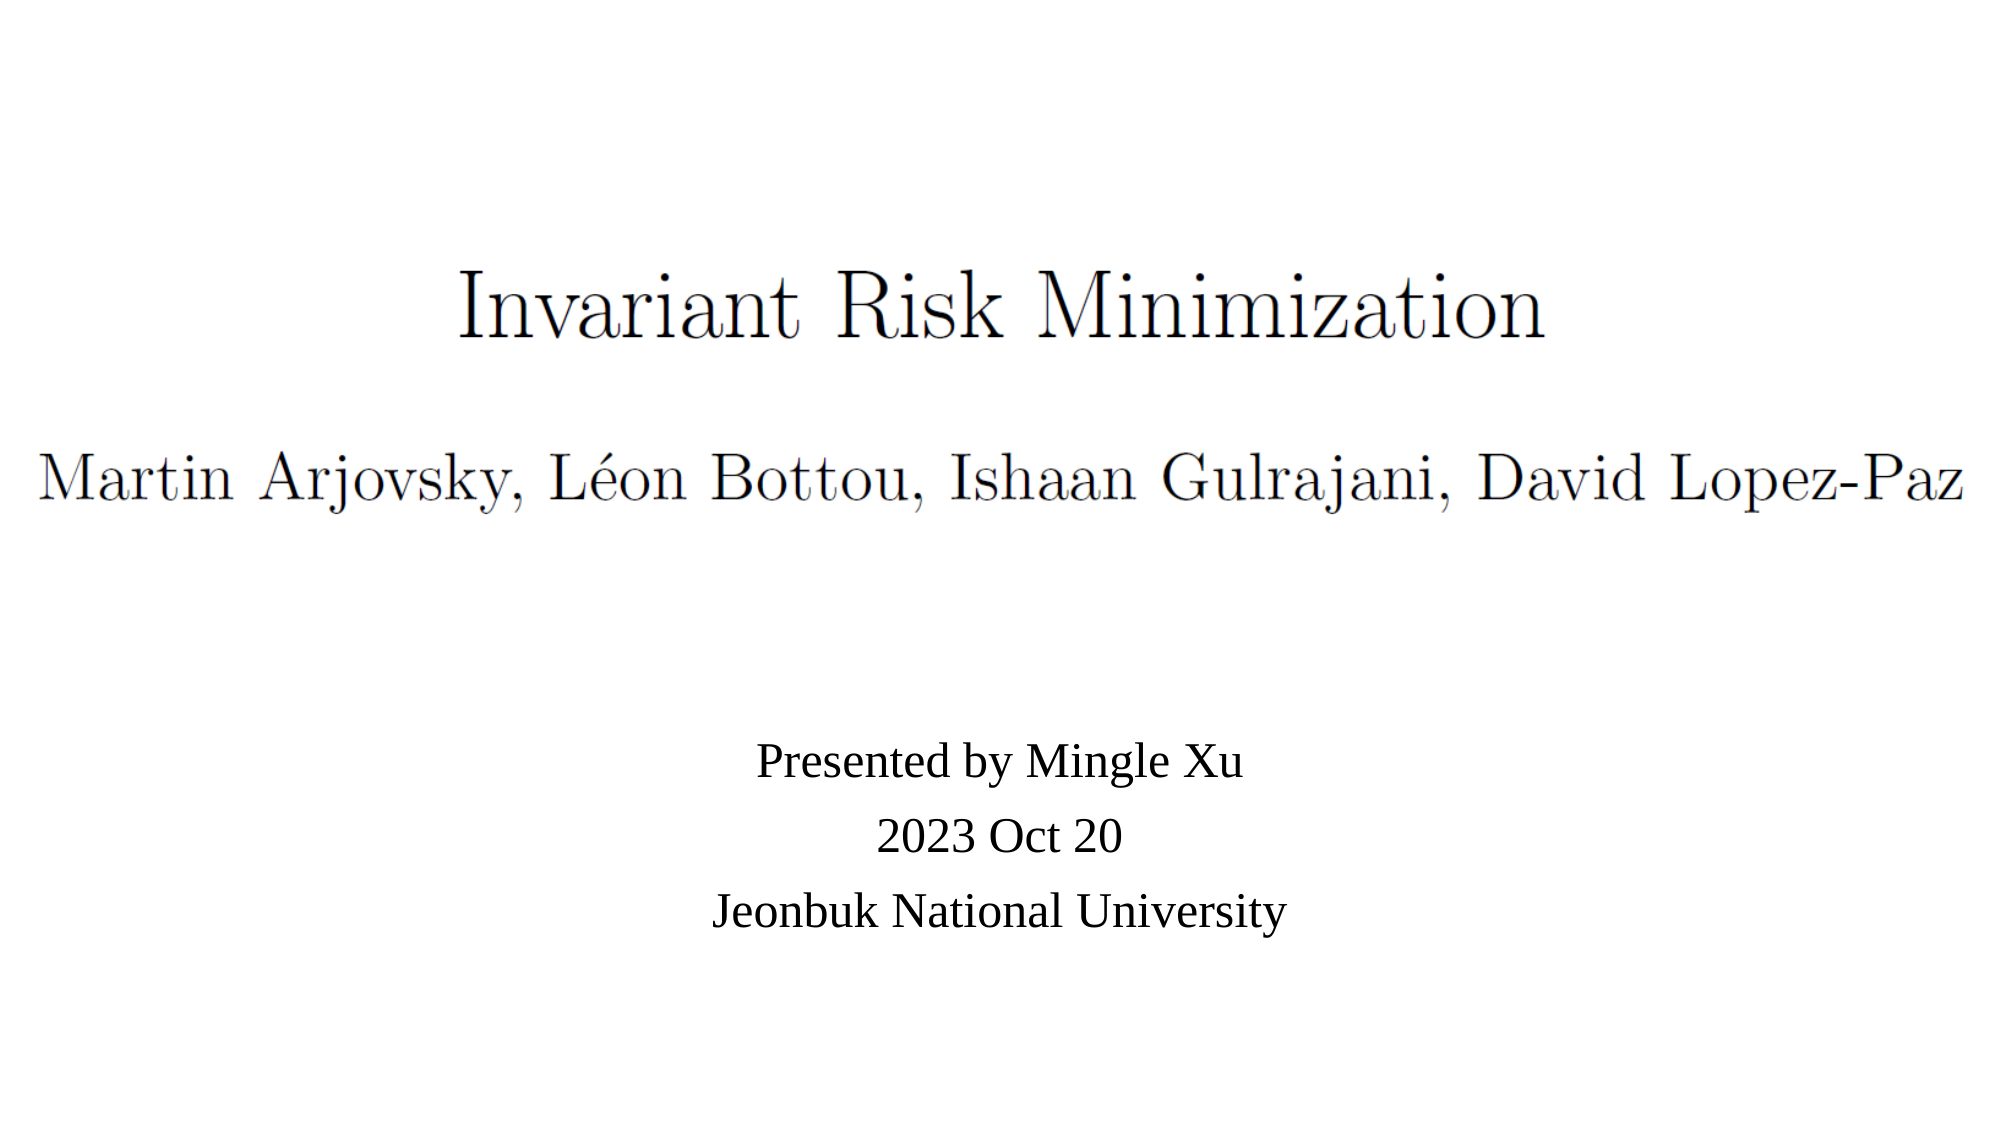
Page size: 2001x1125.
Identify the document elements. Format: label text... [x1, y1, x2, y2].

subtitle Presented by Mingle Xu 2023 Oct 20 Jeonbuk National University [249, 727, 1750, 1014]
picture [0, 239, 2000, 562]
